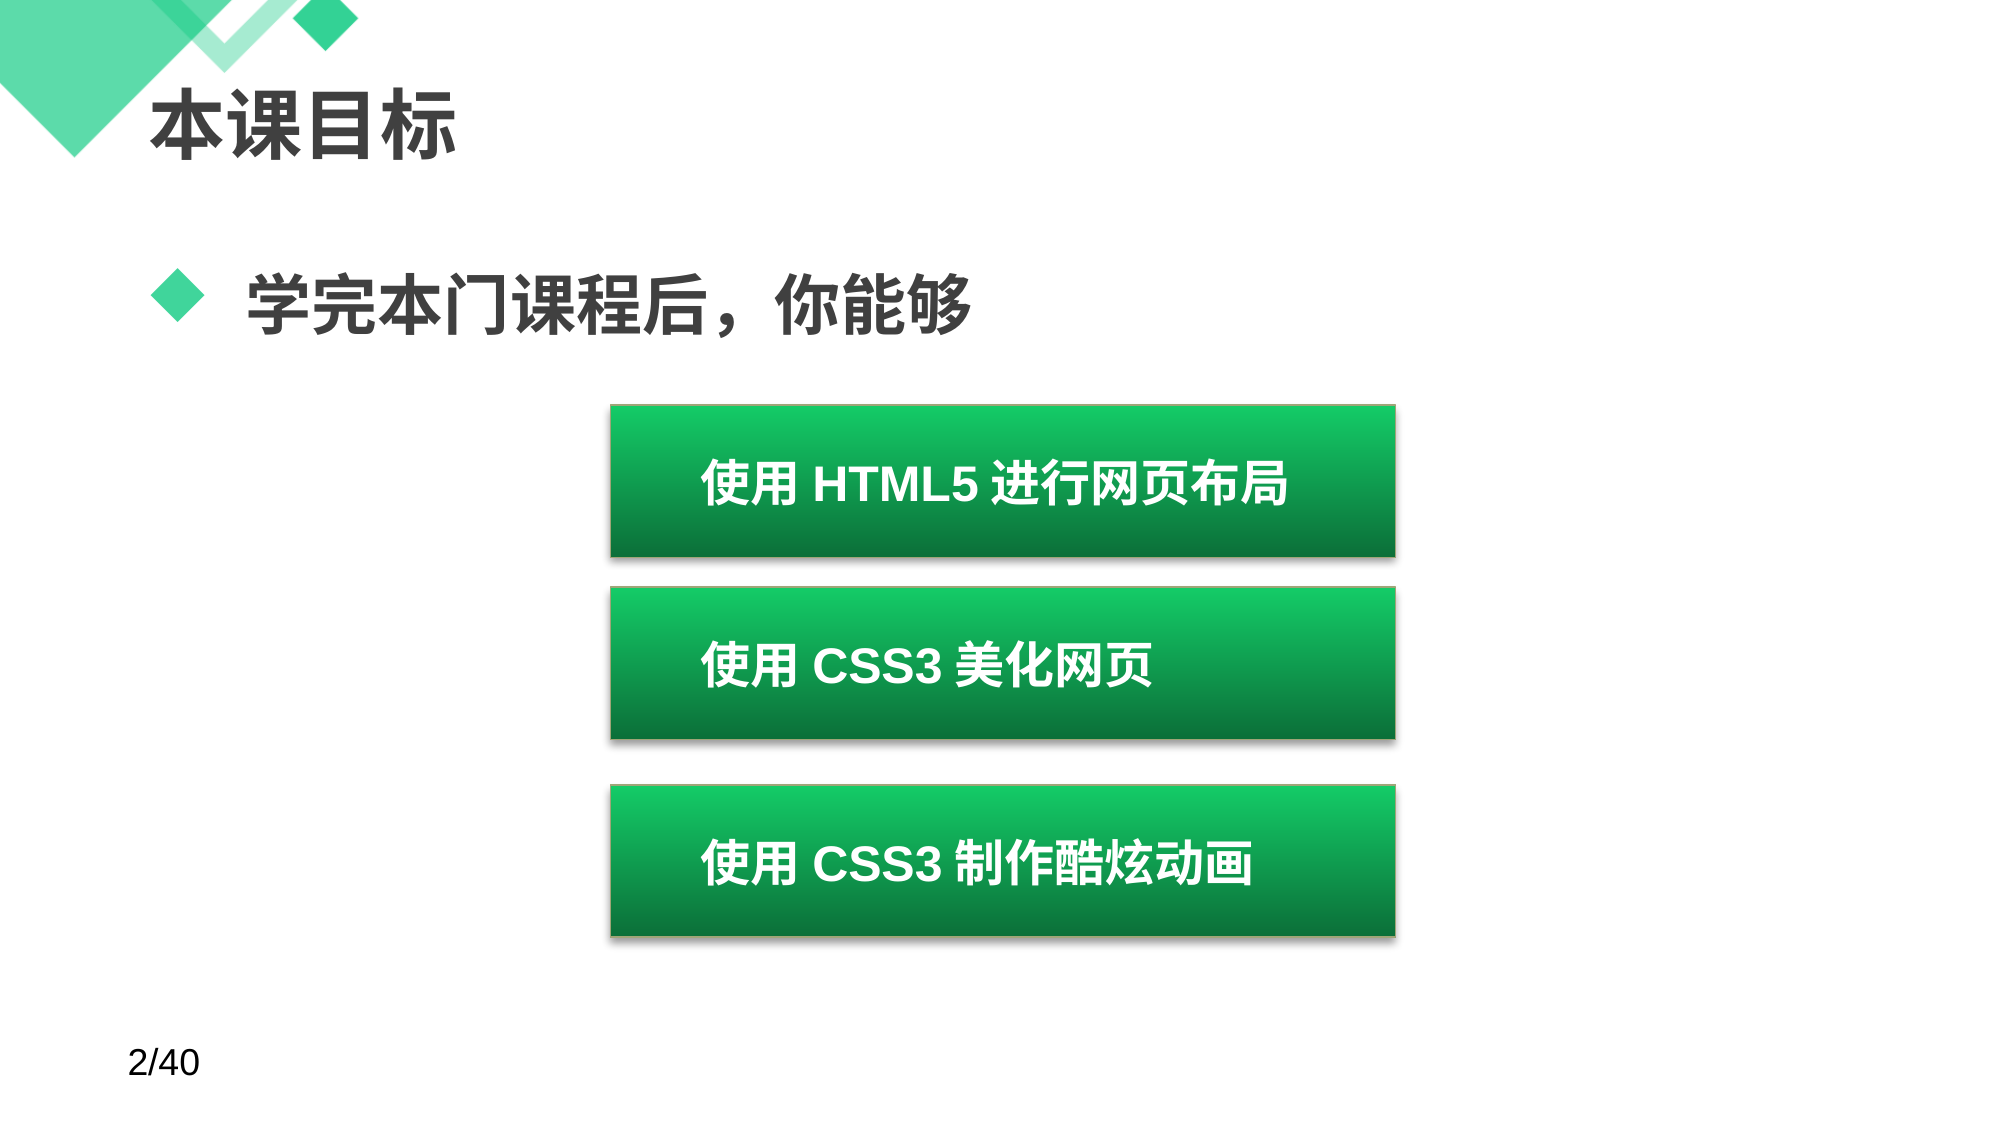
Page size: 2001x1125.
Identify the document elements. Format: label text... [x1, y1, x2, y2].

text_box 使用HTML5进行网页布局 [610, 405, 1396, 558]
text_box 使用CSS3制作酷炫动画 [610, 784, 1396, 938]
list 学完本门课程后，你能够 [126, 214, 1880, 1006]
title 本课目标 [129, 45, 1692, 201]
picture [0, 0, 2000, 1125]
text_box 使用CSS3美化网页 [610, 587, 1396, 740]
